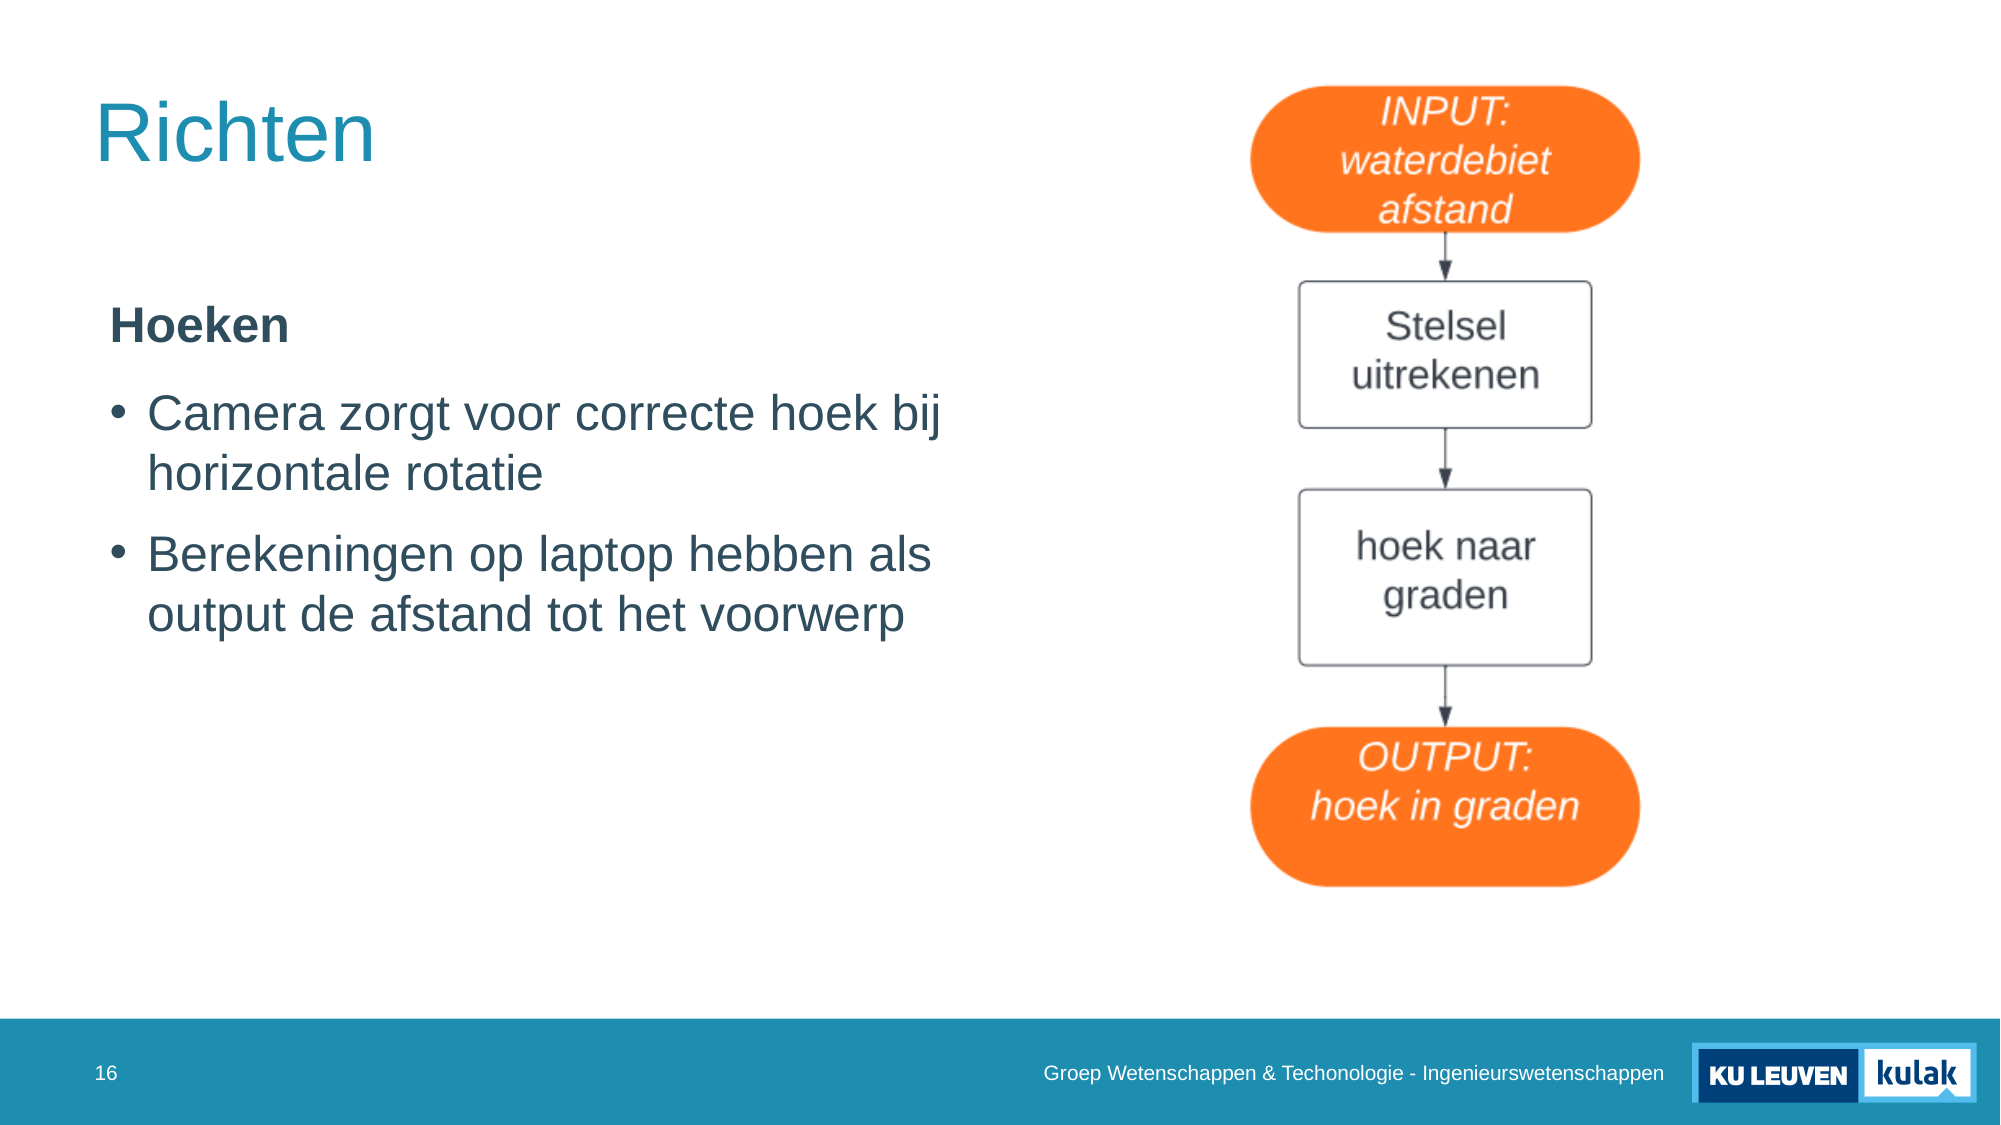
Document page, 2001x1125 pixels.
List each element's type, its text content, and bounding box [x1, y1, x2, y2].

list Camera zorgt voor correcte hoek bij horizontale rotatie Berekeningen op laptop hebben als output de afstand tot het voorwerp [94, 373, 984, 1003]
footer Groep Wetenschappen & Techonologie - Ingenieurswetenschappen [944, 1018, 1694, 1125]
picture [1694, 1042, 1977, 1103]
picture [1241, 56, 1647, 900]
title Richten [94, 33, 1906, 223]
list Hoeken [94, 271, 984, 361]
slide_number 16 [94, 1018, 201, 1125]
